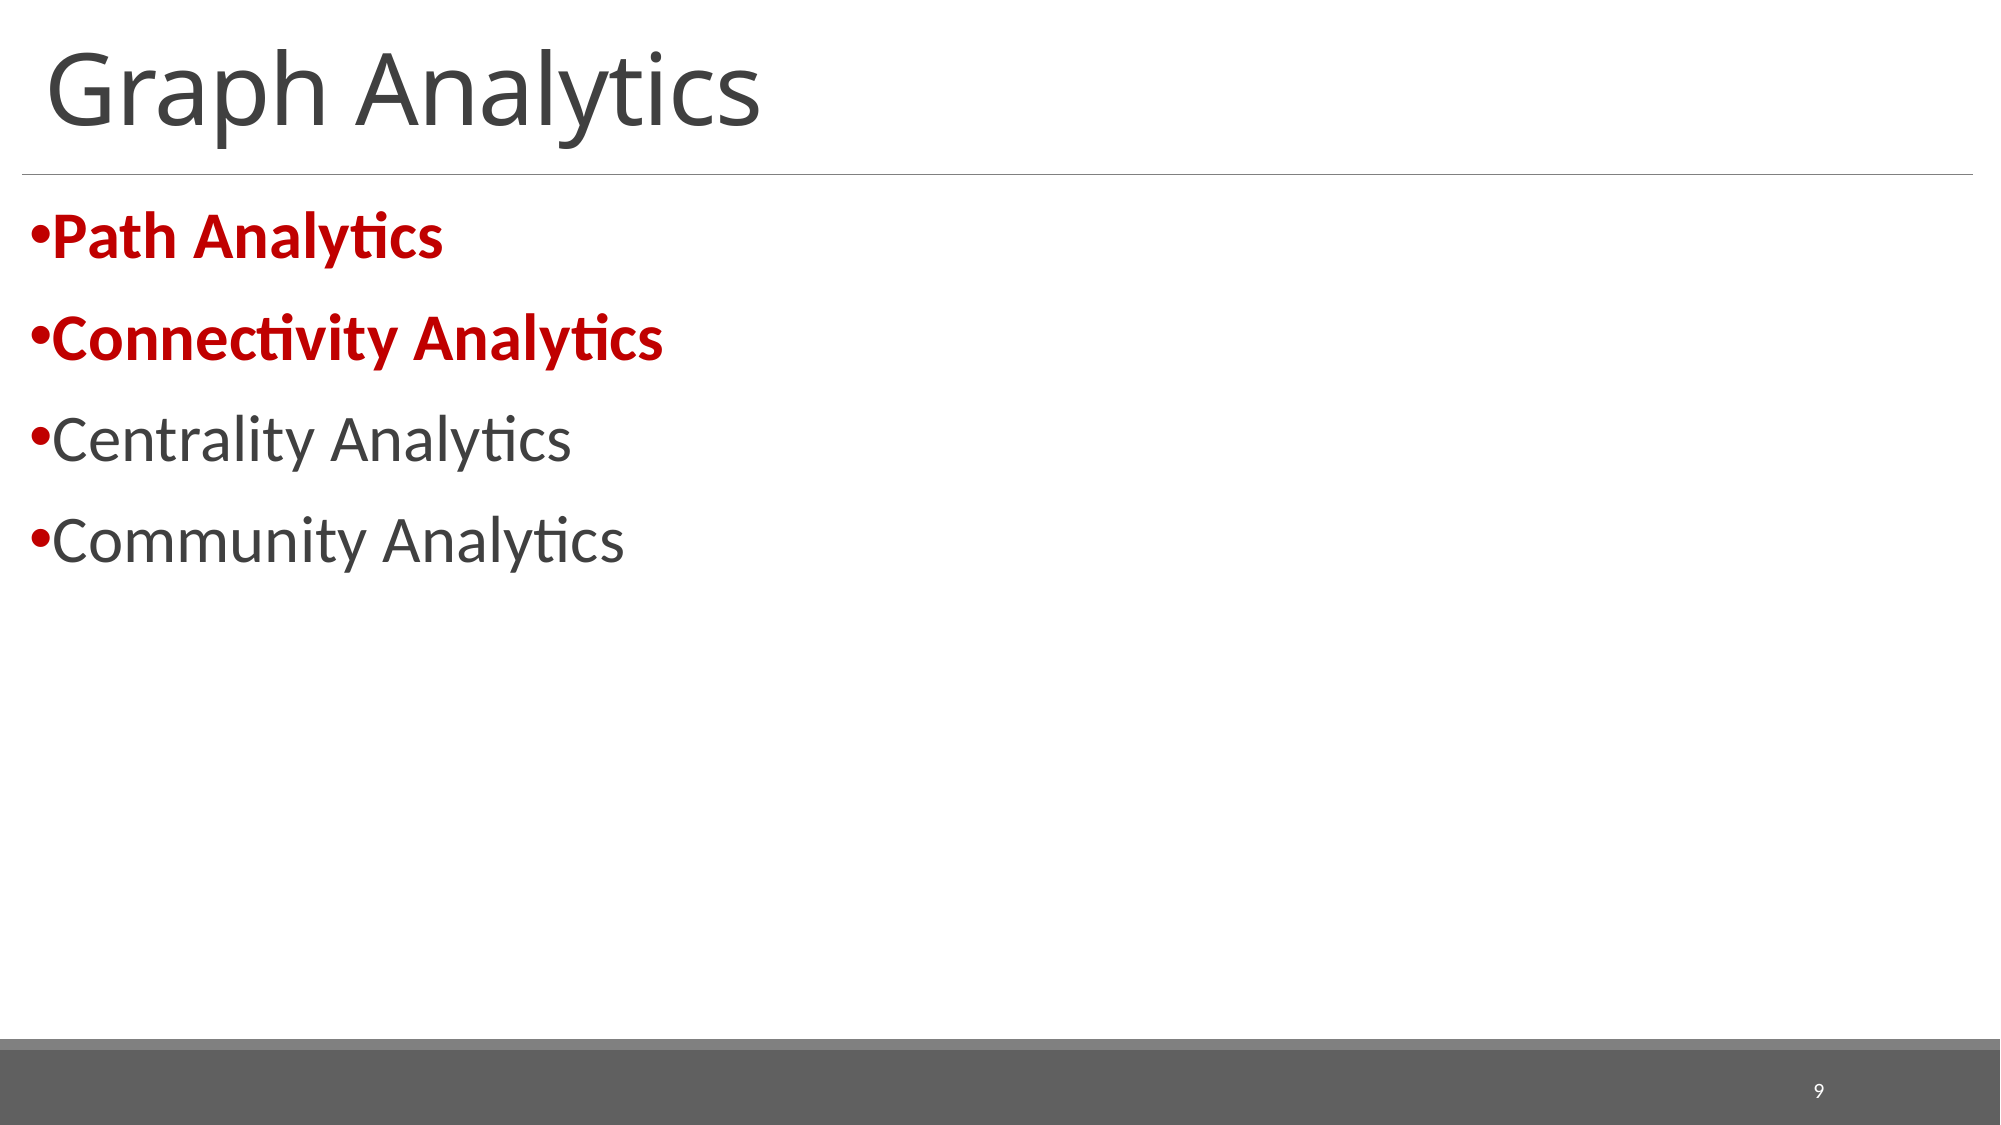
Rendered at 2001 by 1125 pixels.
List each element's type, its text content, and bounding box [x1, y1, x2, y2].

list Path Analytics Connectivity Analytics Centrality Analytics Community Analytics [29, 193, 1969, 1030]
slide_number 9 [1624, 1059, 1840, 1120]
title Graph Analytics [29, 22, 1969, 154]
